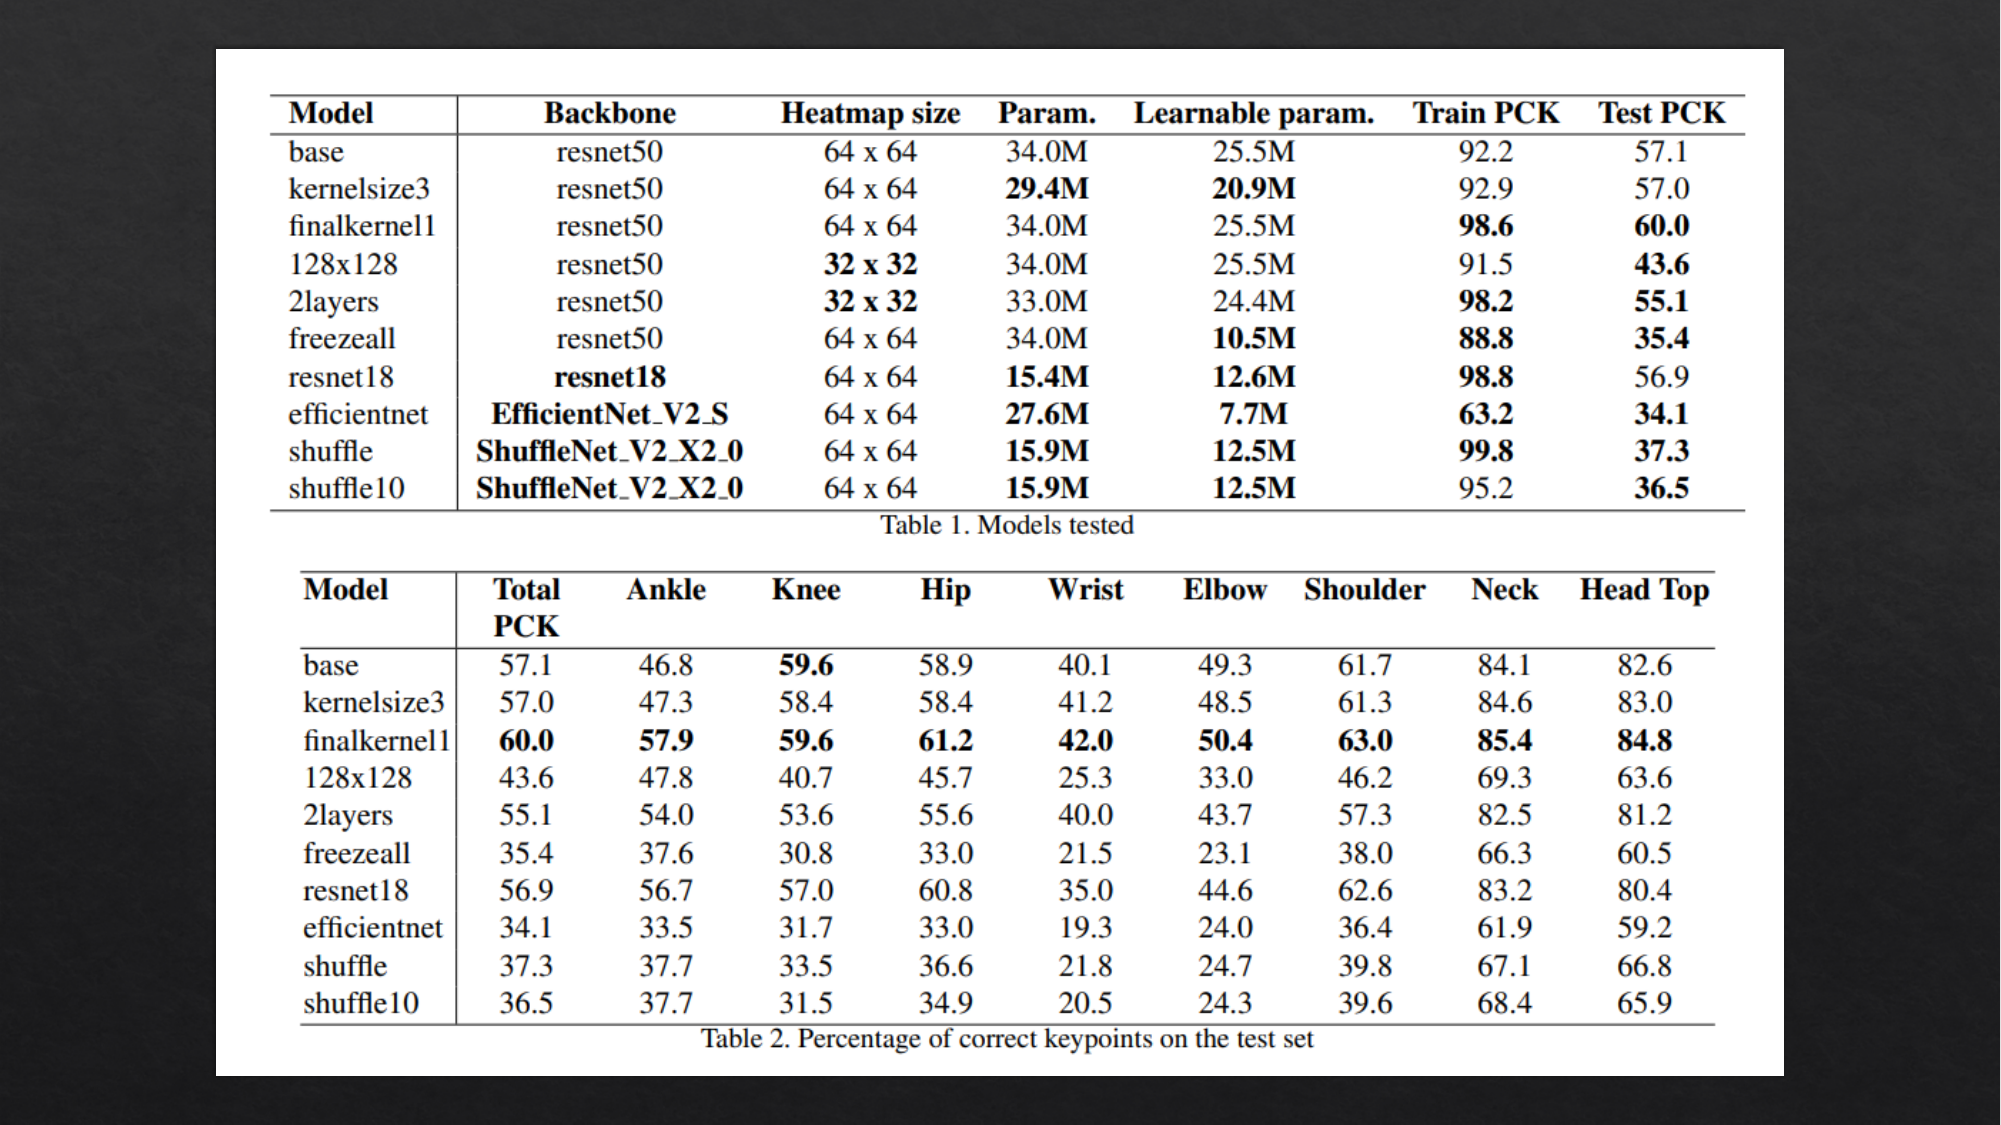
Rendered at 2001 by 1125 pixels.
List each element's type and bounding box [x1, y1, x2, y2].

list [215, 48, 1784, 1077]
